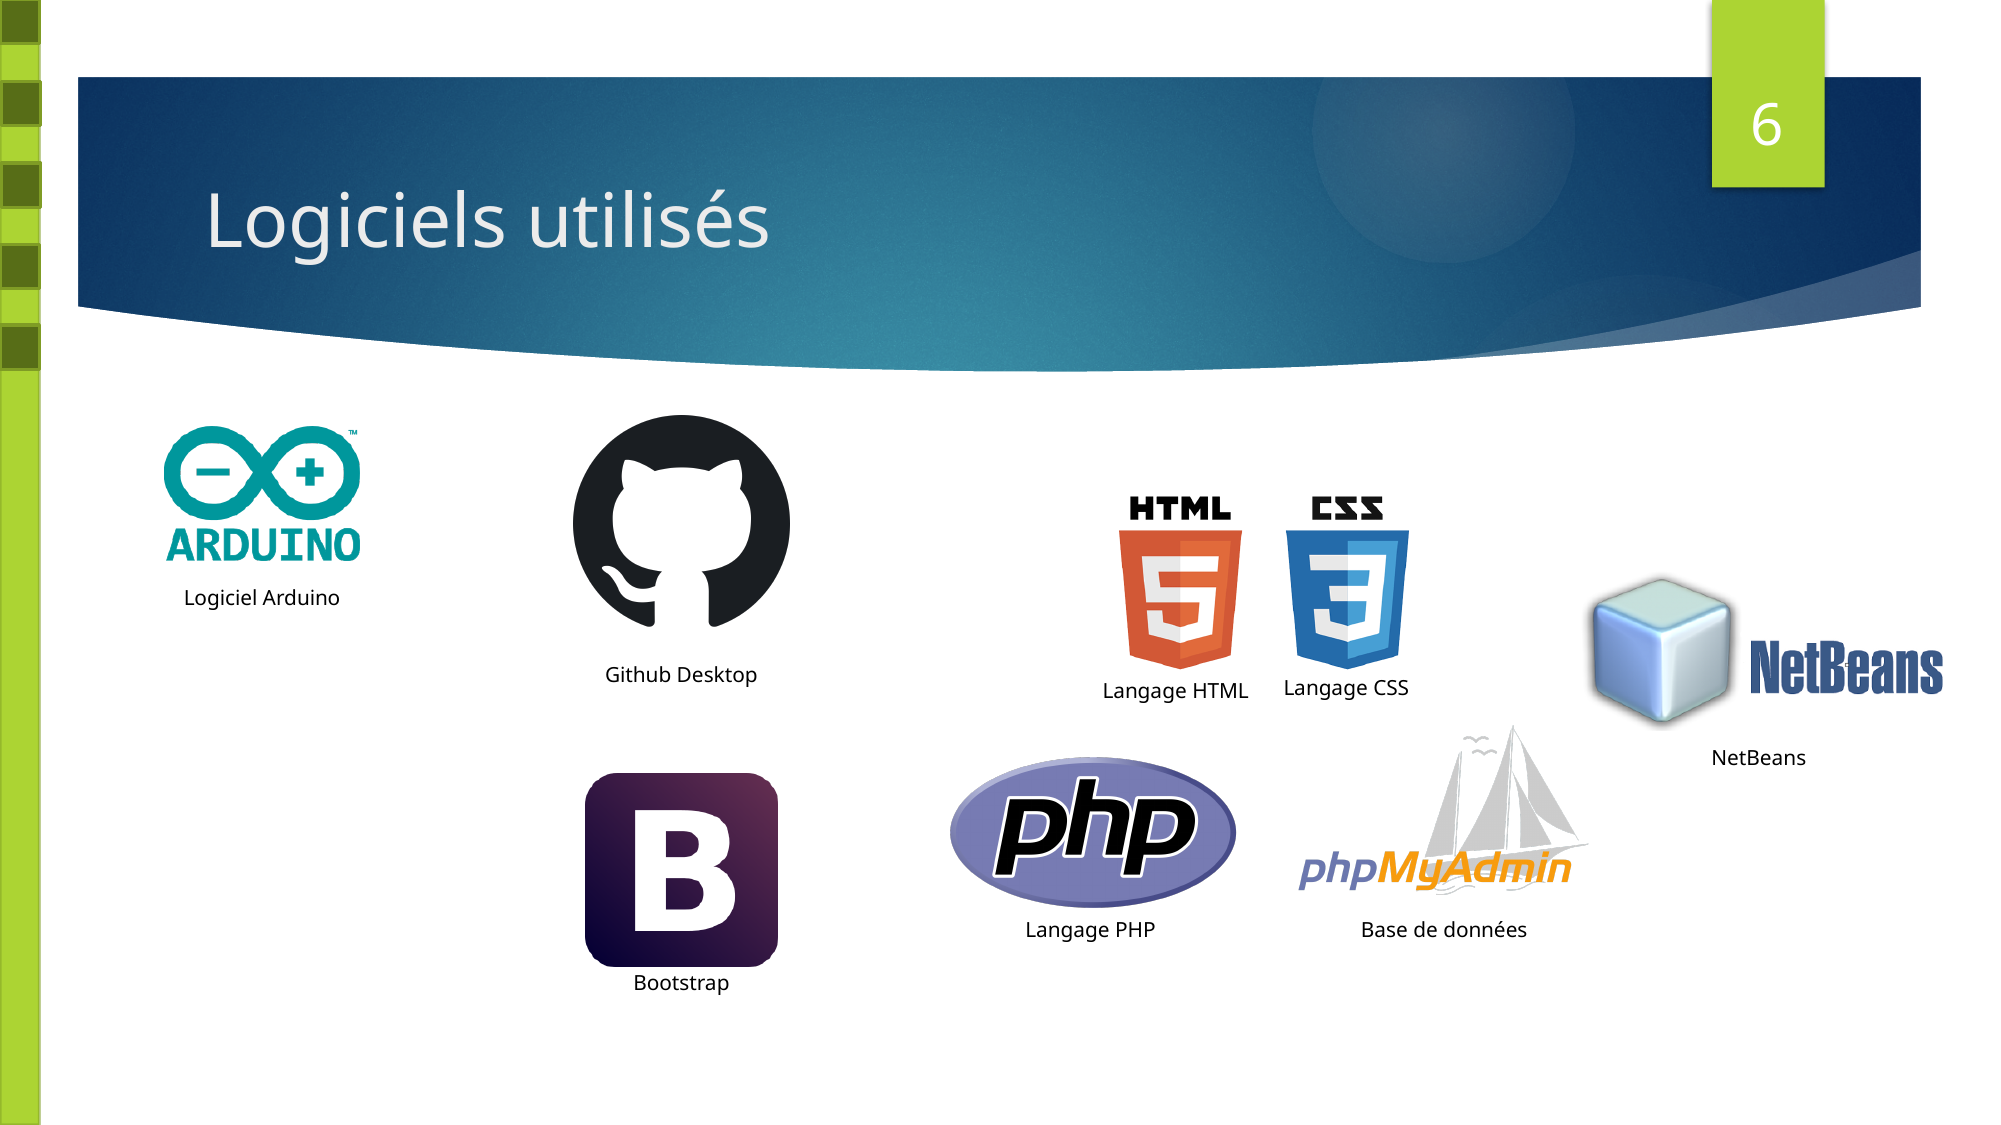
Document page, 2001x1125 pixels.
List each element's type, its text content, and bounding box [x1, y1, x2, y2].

picture [163, 426, 361, 561]
text_box [0, 127, 41, 161]
text_box [0, 0, 41, 45]
text_box [0, 290, 41, 323]
text_box Langage CSS [1238, 666, 1461, 708]
text_box [0, 80, 42, 127]
text_box [0, 243, 41, 290]
text_box Github Desktop [530, 656, 832, 693]
text_box [0, 323, 41, 371]
picture [1117, 493, 1411, 672]
picture [572, 415, 790, 633]
text_box Langage PHP [982, 920, 1205, 950]
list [946, 752, 1241, 912]
text_box [0, 45, 41, 80]
text_box Bootstrap [530, 964, 832, 1001]
text_box [0, 371, 41, 1125]
text_box NetBeans [1617, 739, 1910, 775]
text_box [0, 161, 42, 209]
picture [585, 773, 778, 967]
slide_number 6 [1698, 48, 1836, 175]
title Logiciels utilisés [189, 159, 1627, 276]
text_box Base de données [1333, 908, 1556, 950]
picture [1276, 567, 1952, 899]
text_box [0, 209, 41, 243]
text_box Logiciel Arduino [111, 578, 413, 615]
text_box Langage HTML [1067, 670, 1290, 712]
